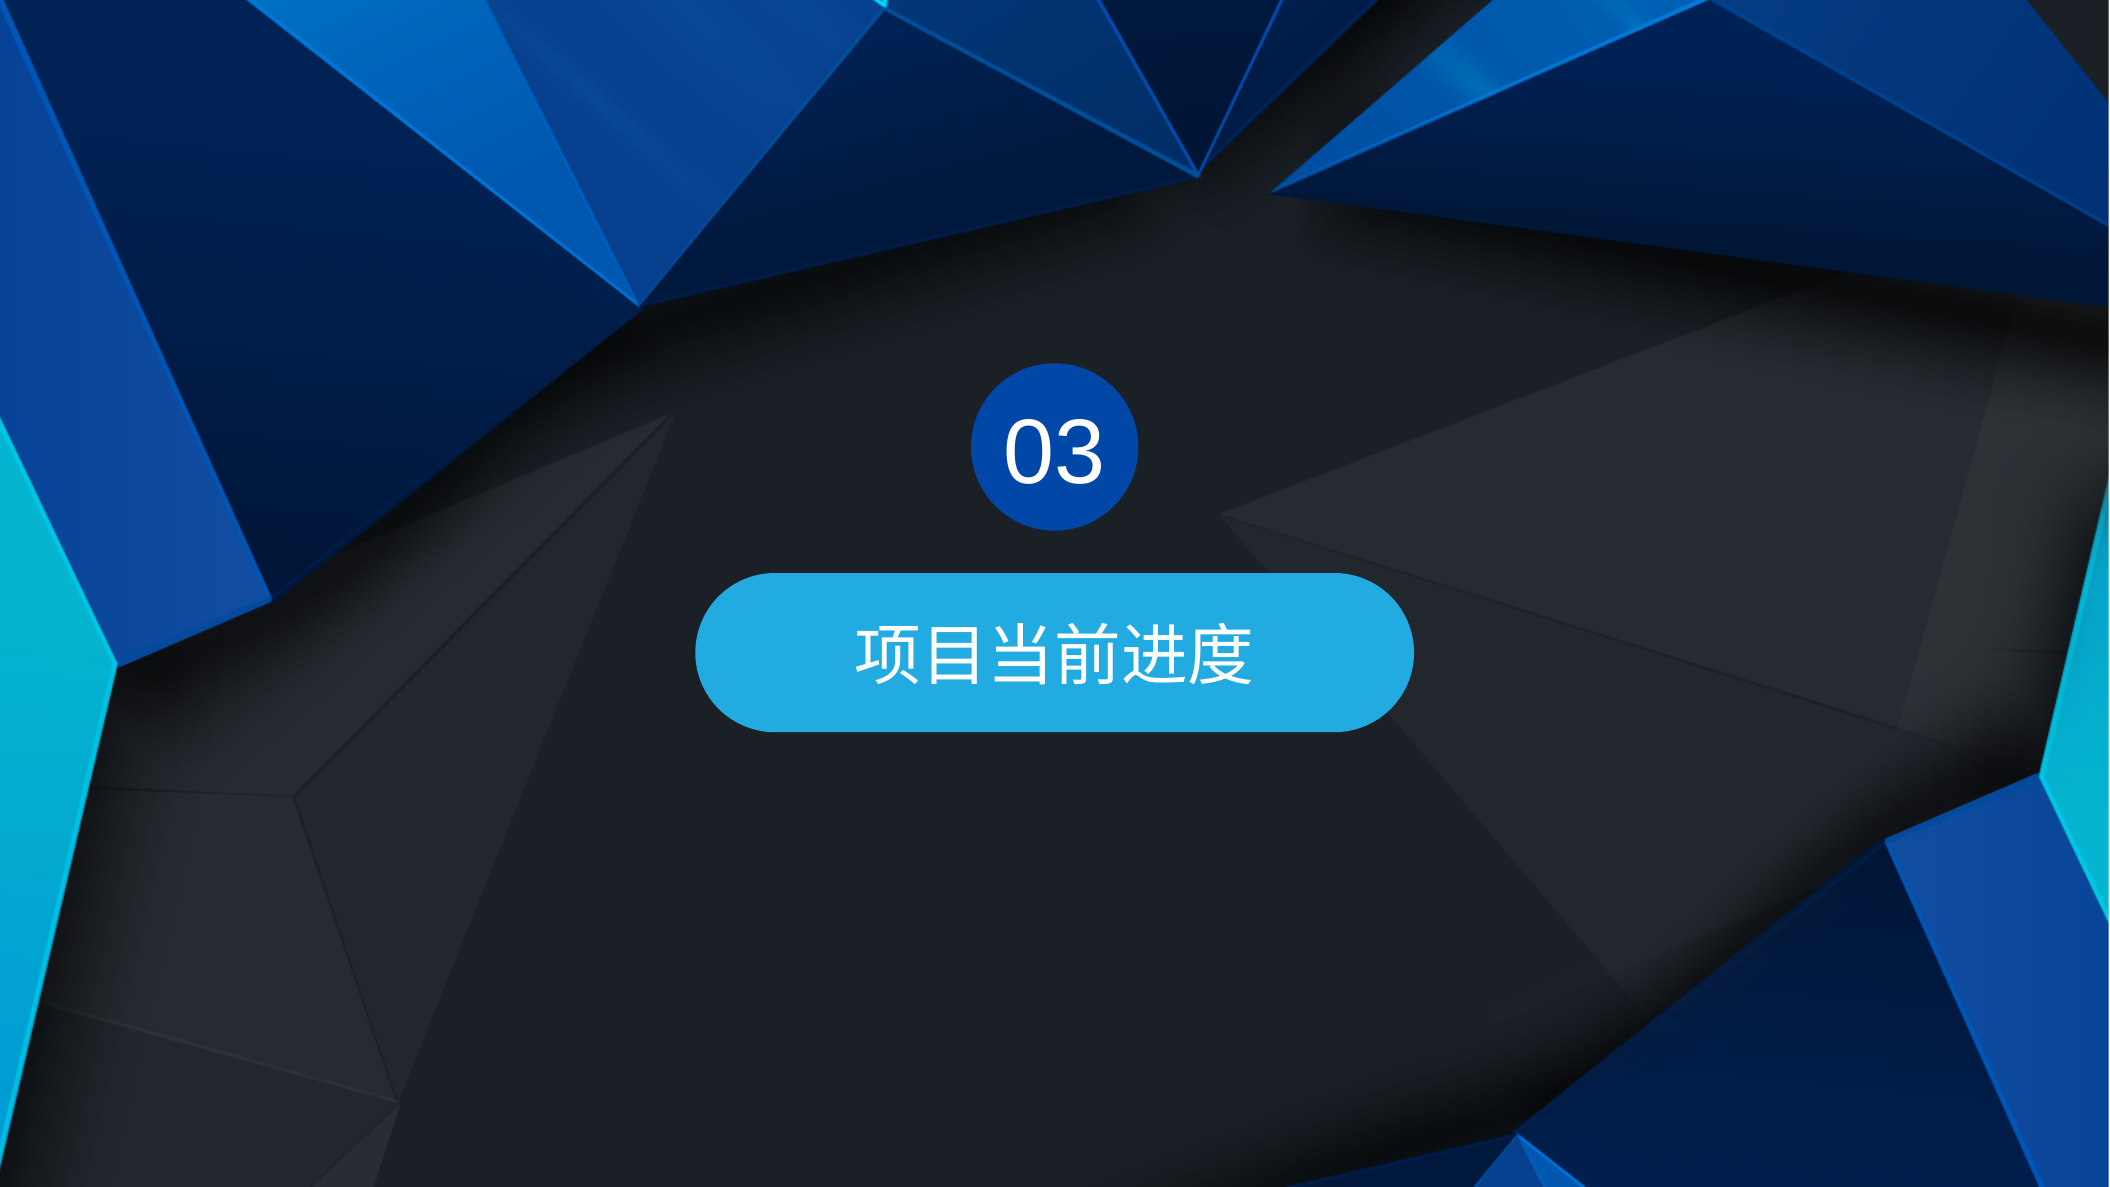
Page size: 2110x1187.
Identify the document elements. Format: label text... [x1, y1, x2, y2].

text_box [694, 571, 1416, 734]
text_box 03 [969, 362, 1140, 532]
text_box [0, 0, 2110, 1187]
